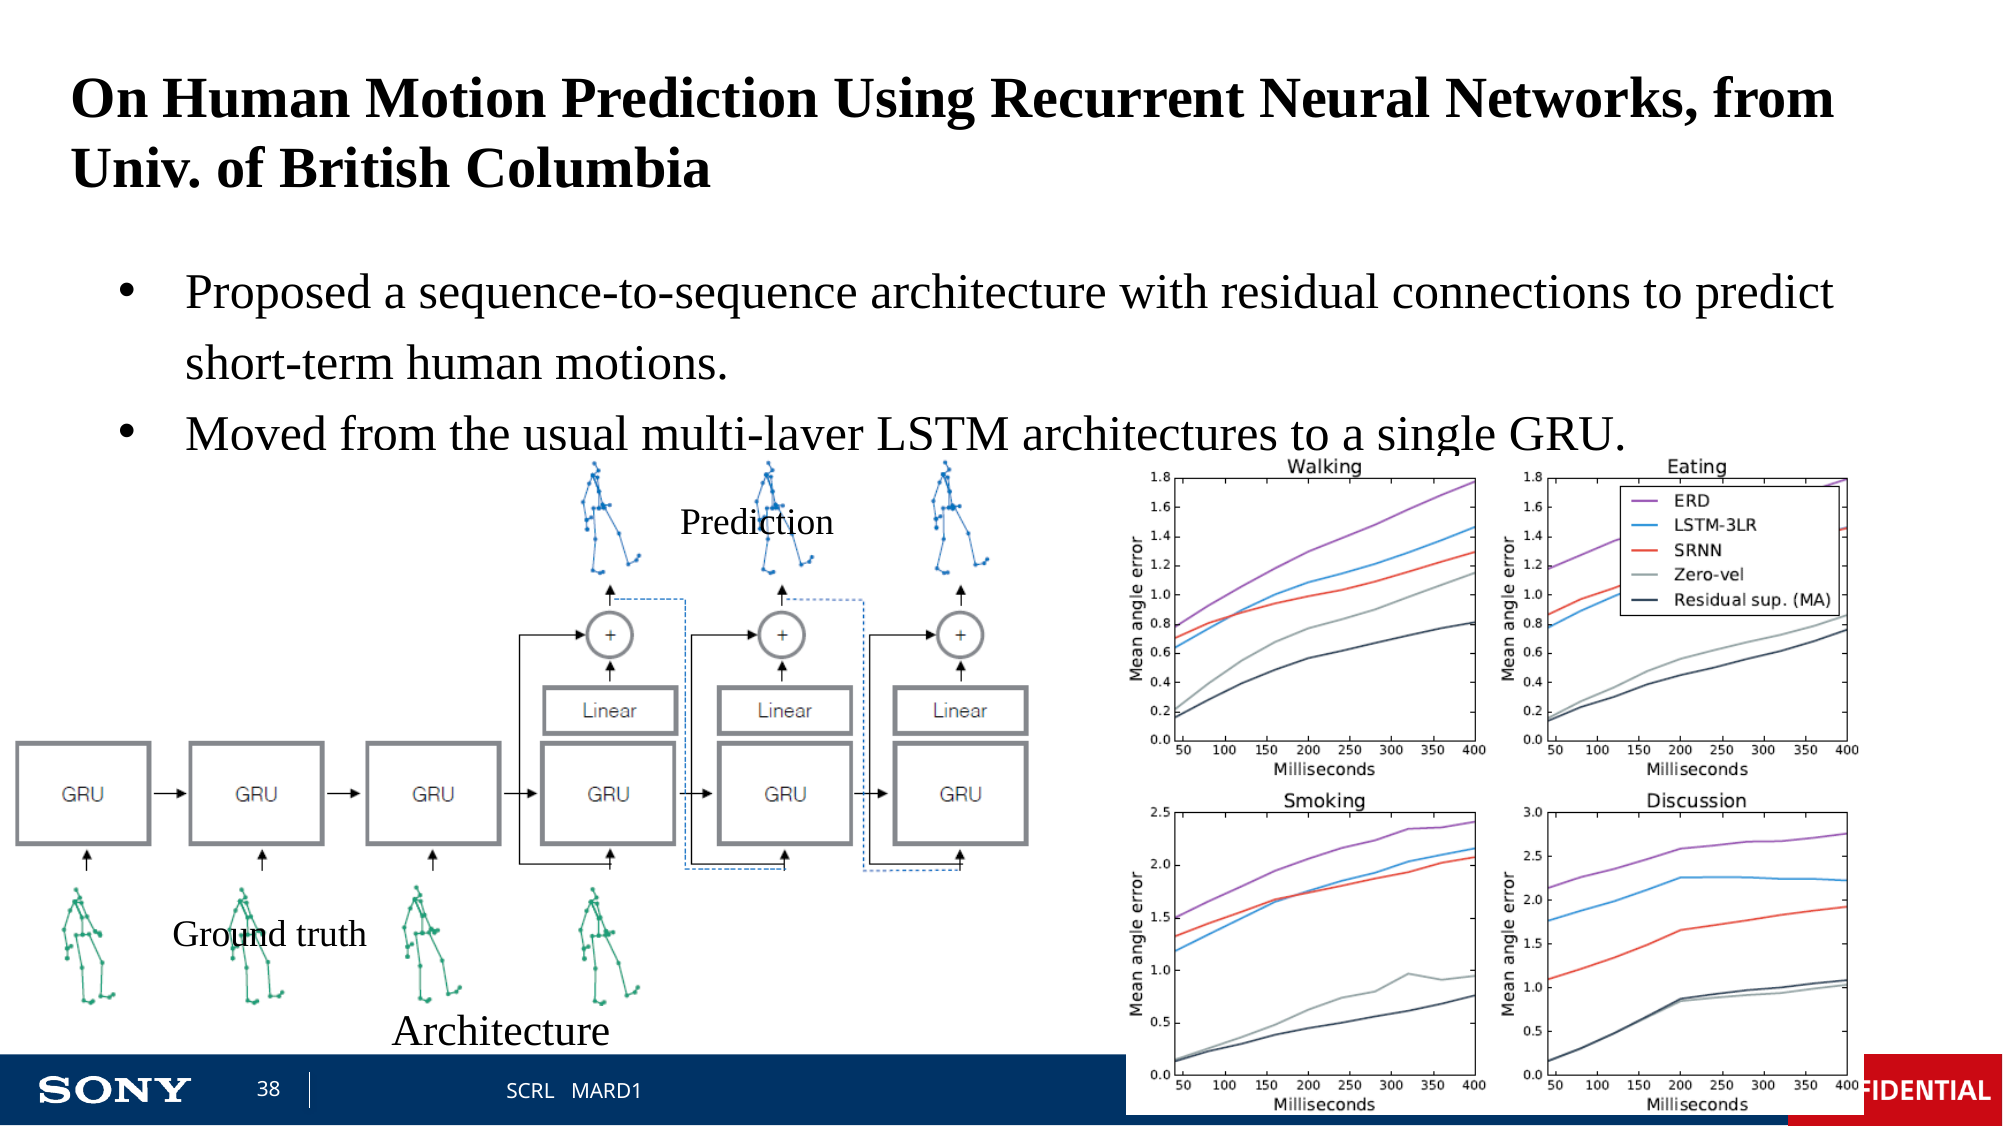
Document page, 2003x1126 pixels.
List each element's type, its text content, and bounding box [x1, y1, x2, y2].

picture [1125, 455, 2003, 1126]
picture [29, 1069, 202, 1113]
list Proposed a sequence-to-sequence architecture with residual connections to predict short-term human motions. Moved from the usual multi-layer LSTM architectures to a single GRU. [118, 177, 1884, 1025]
text_box Architecture [213, 1015, 789, 1062]
footer SCRL MARD1 [491, 1070, 1120, 1106]
picture [13, 449, 1031, 1006]
title On Human Motion Prediction Using Recurrent Neural Networks, from Univ. of British Columbia [70, 59, 1931, 148]
